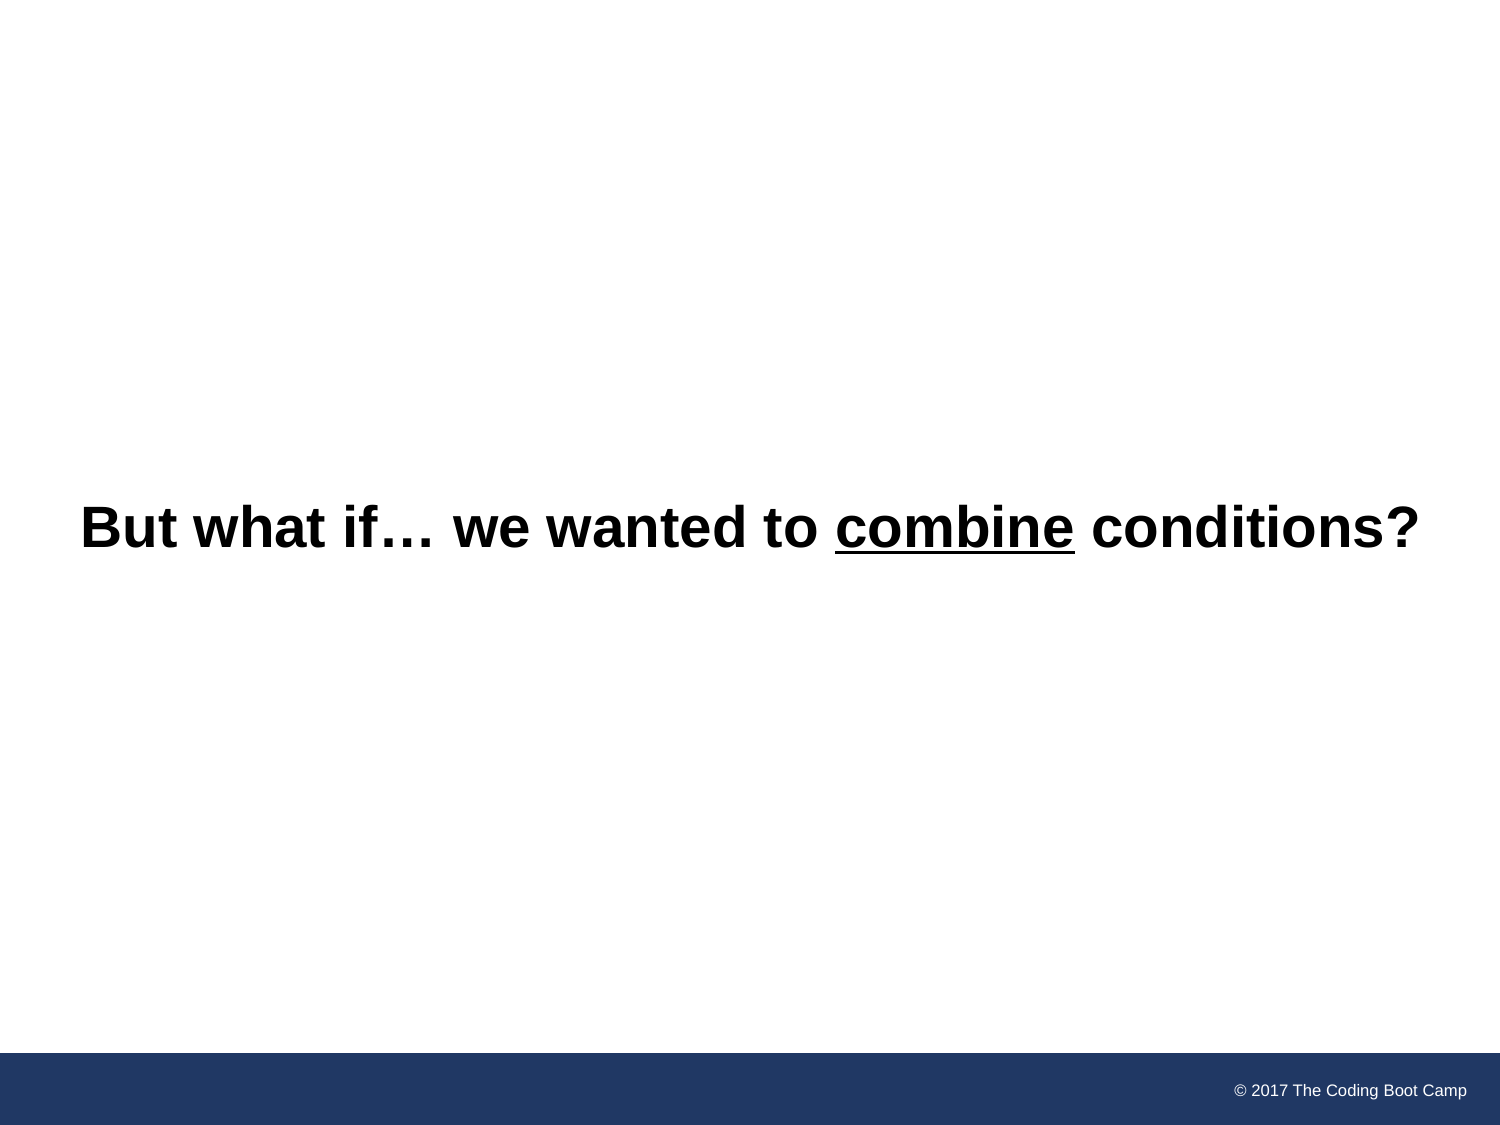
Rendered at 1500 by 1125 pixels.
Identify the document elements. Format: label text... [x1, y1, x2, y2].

title But what if… we wanted to combine conditions? [25, 474, 1476, 583]
